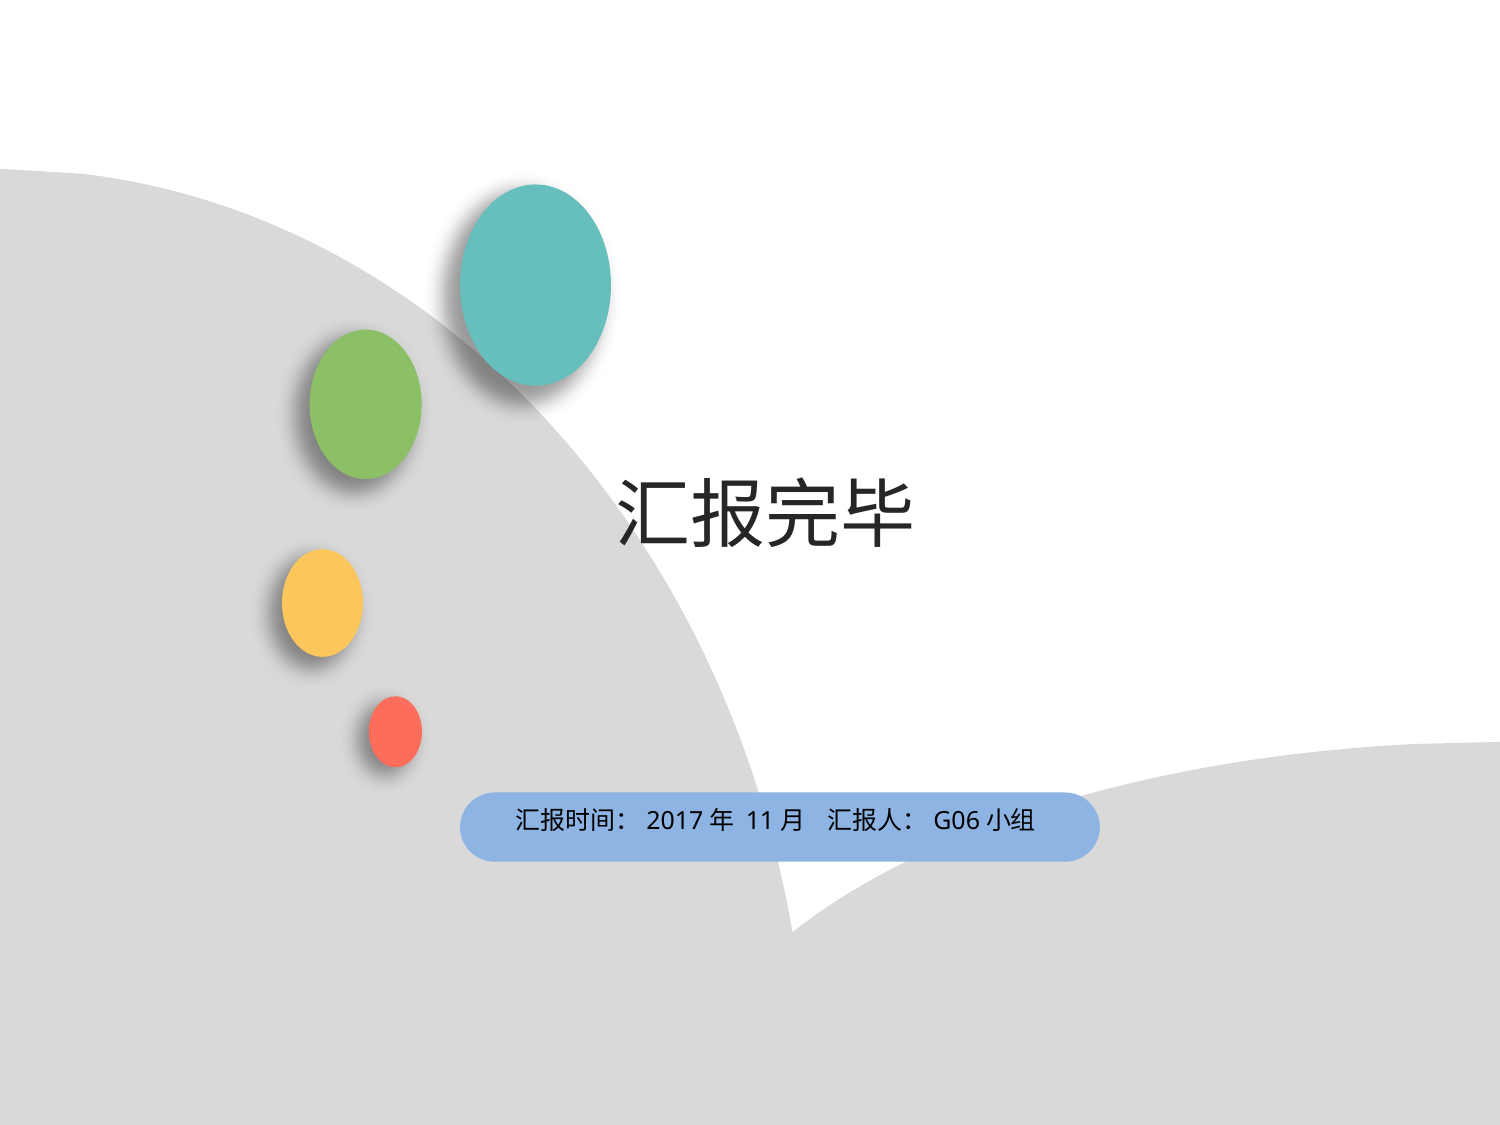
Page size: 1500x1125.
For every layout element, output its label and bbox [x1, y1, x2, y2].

text_box [0, 168, 1500, 1125]
text_box [459, 792, 1101, 862]
